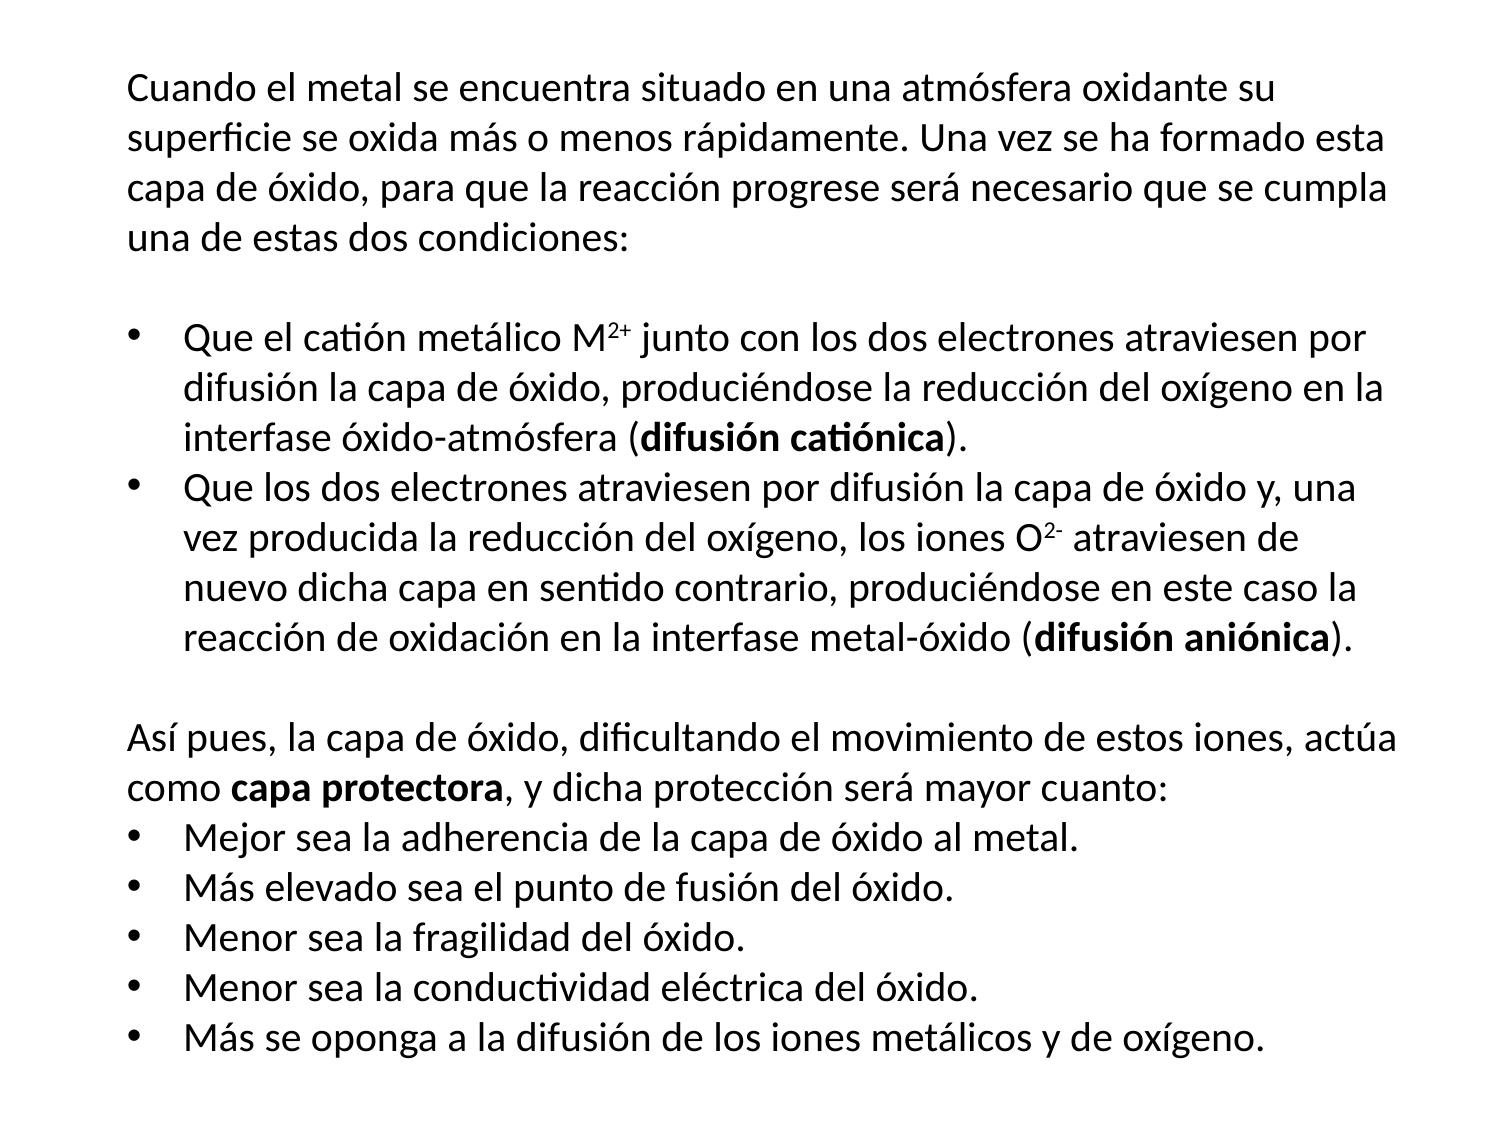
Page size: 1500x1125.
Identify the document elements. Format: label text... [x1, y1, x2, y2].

text_box Cuando el metal se encuentra situado en una atmósfera oxidante su superficie se oxida más o menos rápidamente. Una vez se ha formado esta capa de óxido, para que la reacción progrese será necesario que se cumpla una de estas dos condiciones: Que el catión metálico M2+ junto con los dos electrones atraviesen por difusión la capa de óxido, produciéndose la reducción del oxígeno en la interfase óxido-atmósfera (difusión catiónica). Que los dos electrones atraviesen por difusión la capa de óxido y, una vez producida la reducción del oxígeno, los iones O2- atraviesen de nuevo dicha capa en sentido contrario, produciéndose en este caso la reacción de oxidación en la interfase metal-óxido (difusión aniónica). Así pues, la capa de óxido, dificultando el movimiento de estos iones, actúa como capa protectora, y dicha protección será mayor cuanto: Mejor sea la adherencia de la capa de óxido al metal. Más elevado sea el punto de fusión del óxido. Menor sea la fragilidad del óxido. Menor sea la conductividad eléctrica del óxido. Más se oponga a la difusión de los iones metálicos y de oxígeno. [112, 52, 1424, 1068]
